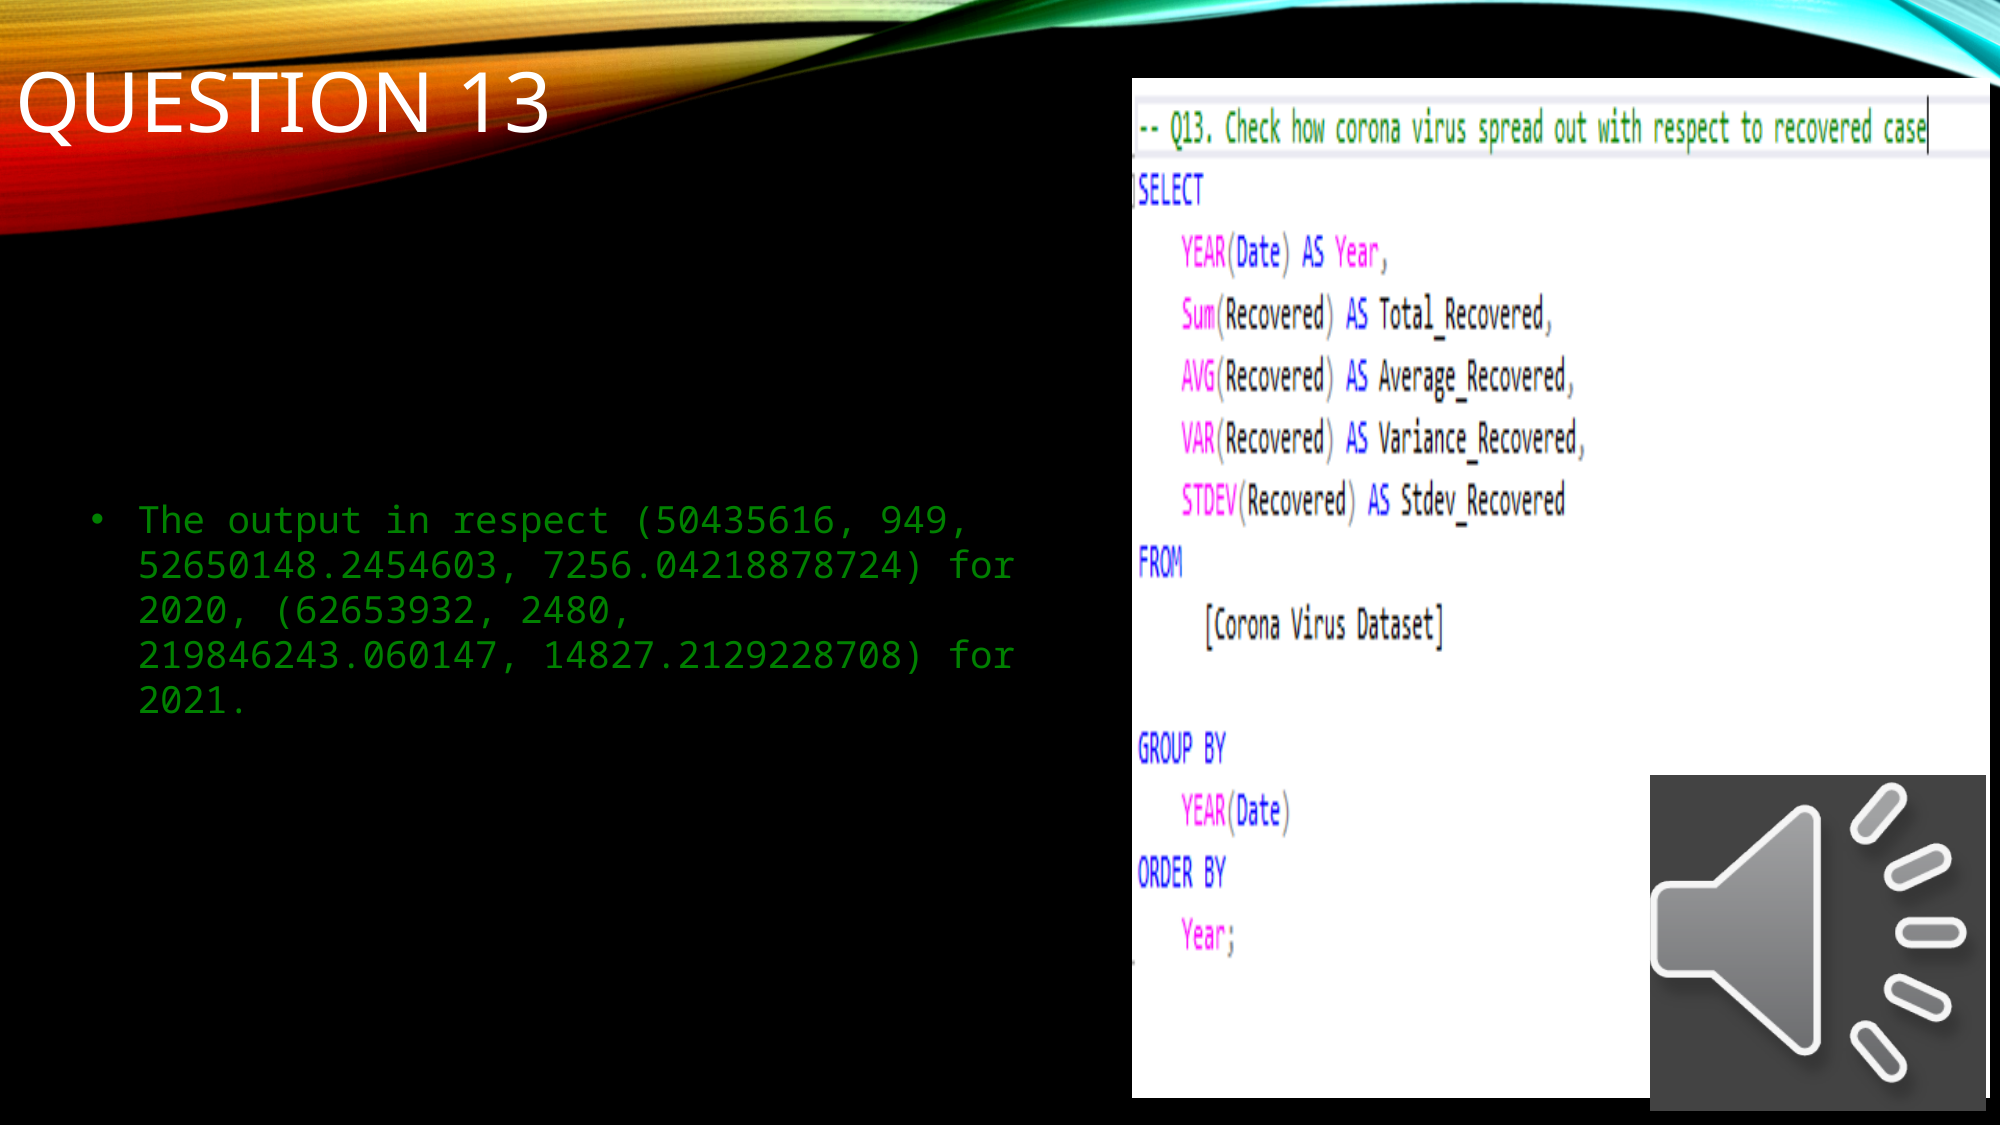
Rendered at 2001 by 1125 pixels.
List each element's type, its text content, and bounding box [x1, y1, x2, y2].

picture [0, 0, 2000, 1112]
text_box The output in respect (50435616, 949, 52650148.2454603, 7256.04218878724) for 2020, (62653932, 2480, 219846243.060147, 14827.2129228708) for 2021. [76, 489, 1035, 774]
title Question 13 [0, 0, 605, 213]
